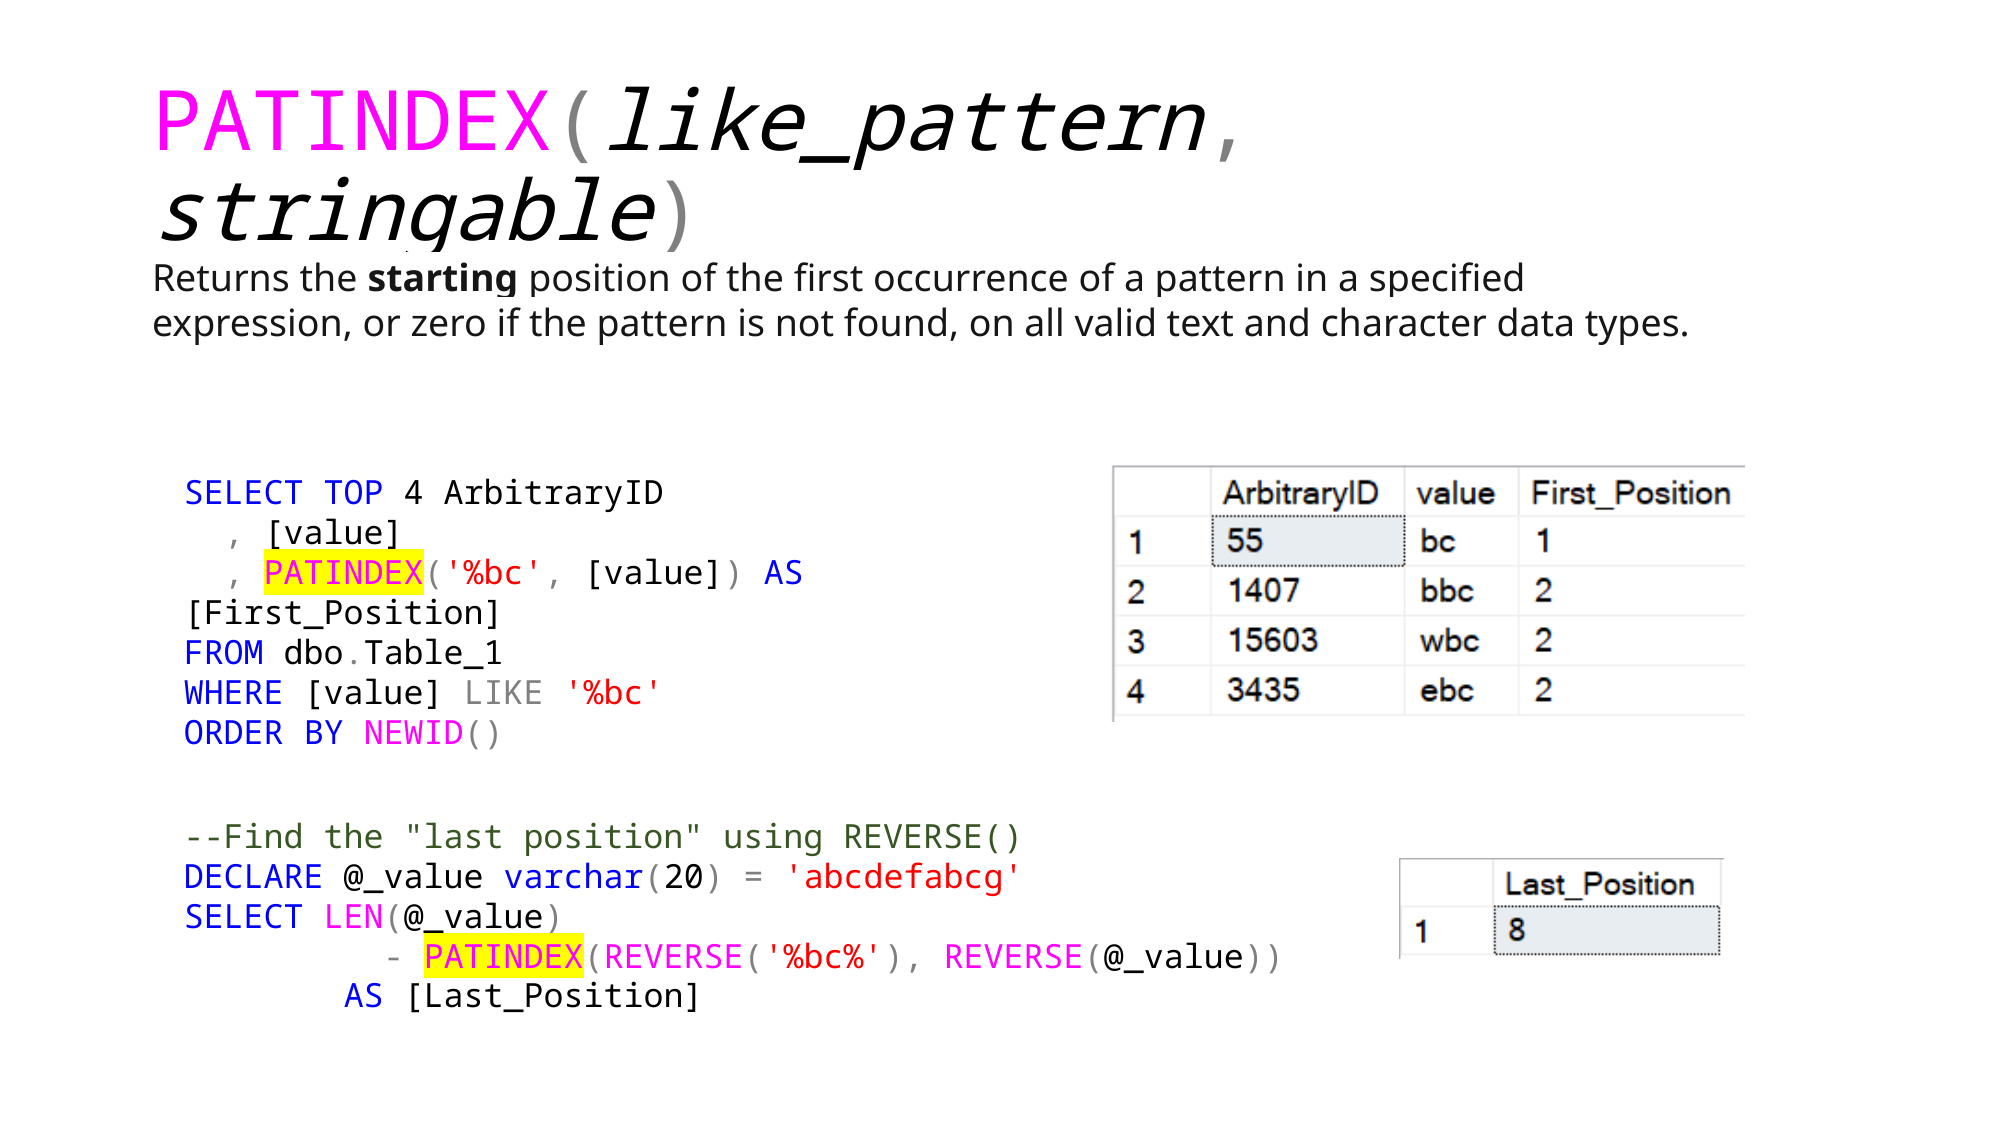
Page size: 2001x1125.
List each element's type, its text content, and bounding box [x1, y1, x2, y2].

text_box SELECT TOP 4 ArbitraryID , [value] , PATINDEX('%bc', [value]) AS [First_Position] FROM dbo.Table_1 WHERE [value] LIKE '%bc' ORDER BY NEWID() [168, 464, 1110, 759]
title PATINDEX(like_pattern, stringable) [137, 59, 1863, 278]
picture [1109, 464, 1745, 722]
text_box --Find the "last position" using REVERSE() DECLARE @_value varchar(20) = 'abcdefabcg' SELECT LEN(@_value) - PATINDEX(REVERSE('%bc%'), REVERSE(@_value)) AS [Last_Position] [168, 807, 1325, 1022]
text_box Returns the starting position of the first occurrence of a pattern in a specified expression, or zero if the pattern is not found, on all valid text and character data types. [137, 246, 1708, 352]
picture [1399, 858, 1724, 959]
